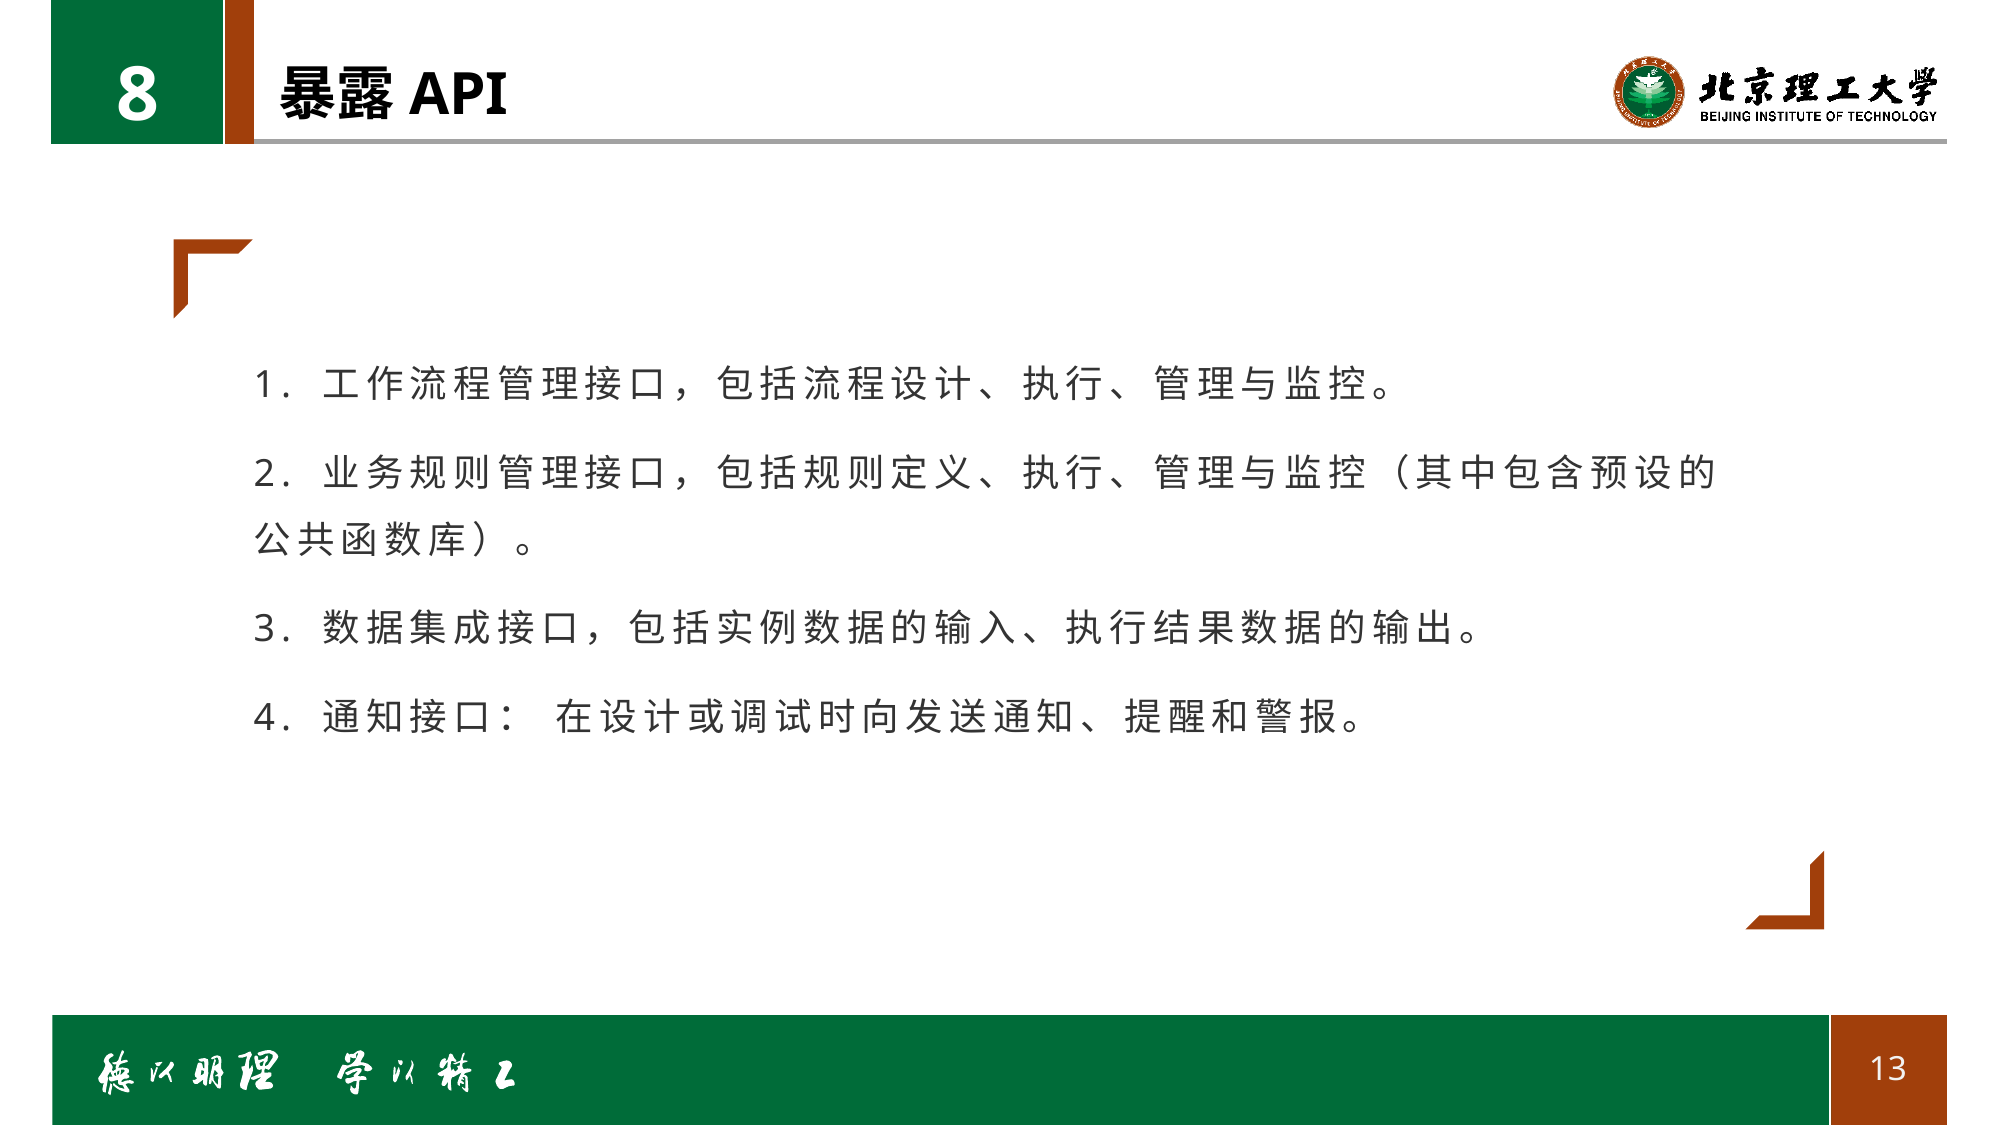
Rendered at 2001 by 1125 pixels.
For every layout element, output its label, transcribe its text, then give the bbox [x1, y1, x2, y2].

title 暴露API [263, 56, 1682, 136]
text_box [173, 239, 253, 319]
text_box 1. 工作流程管理接口，包括流程设计、执行、管理与监控。 2. 业务规则管理接口，包括规则定义、执行、管理与监控（其中包含预设的公共函数库）。 3. 数据集成接口，包括实例数据的输入、执行结果数据的输出。 4. 通知接口： 在设计或调试时向发送通知、提醒和警报。 [253, 337, 1747, 749]
text_box 8 [58, 38, 218, 144]
text_box [1745, 850, 1825, 930]
picture [1682, 56, 1937, 128]
